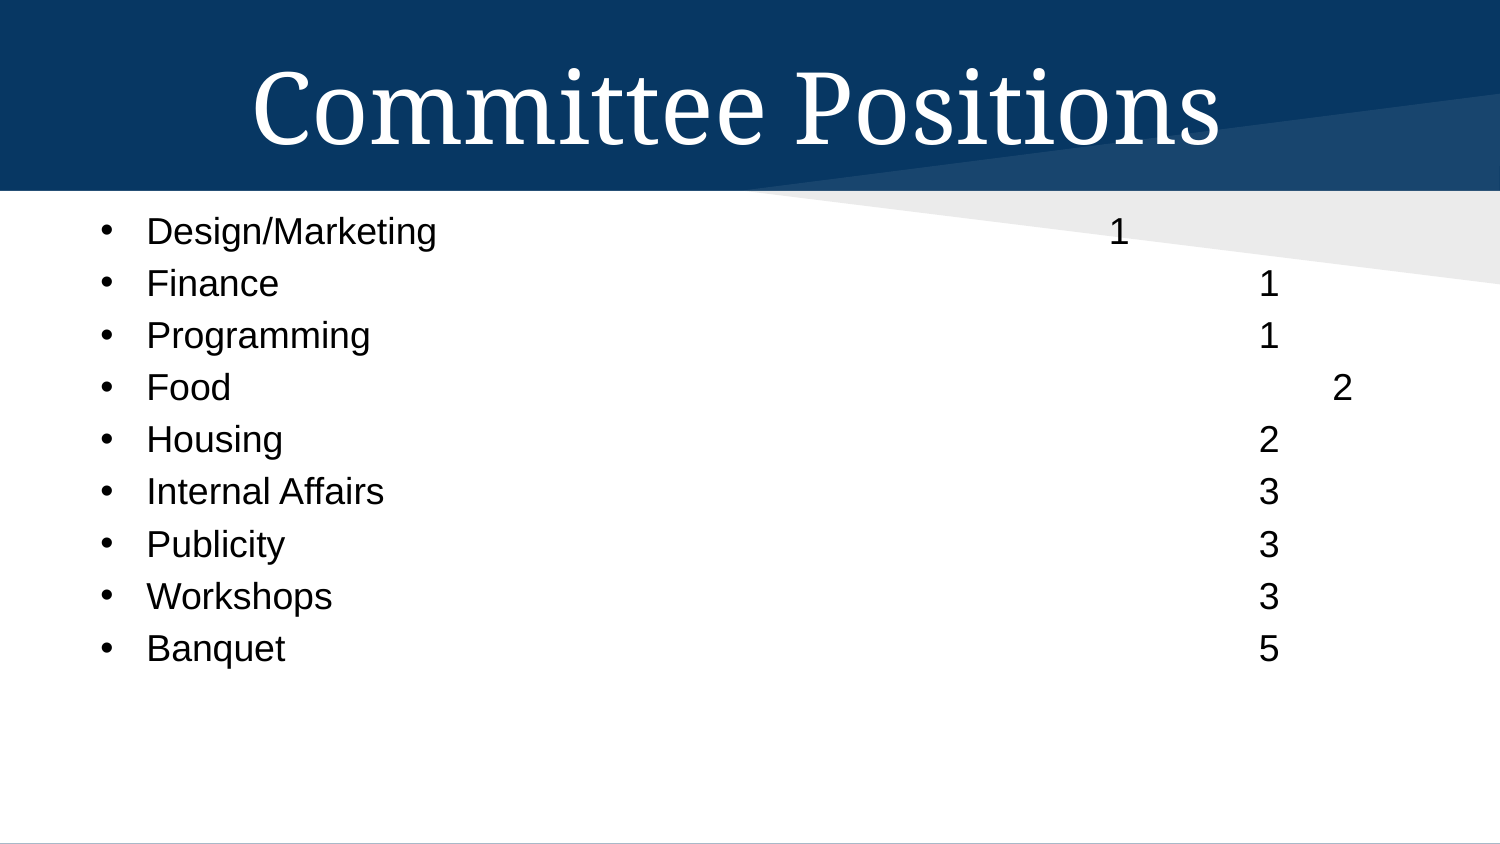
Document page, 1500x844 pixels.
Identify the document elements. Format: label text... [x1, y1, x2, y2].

list Design/Marketing 1 Finance 1 Programming 1 Food 2 Housing 2 Internal Affairs 3 Publicity 3 Workshops 3 Banquet 5 [75, 196, 1425, 808]
title Committee Positions [75, 33, 1425, 175]
